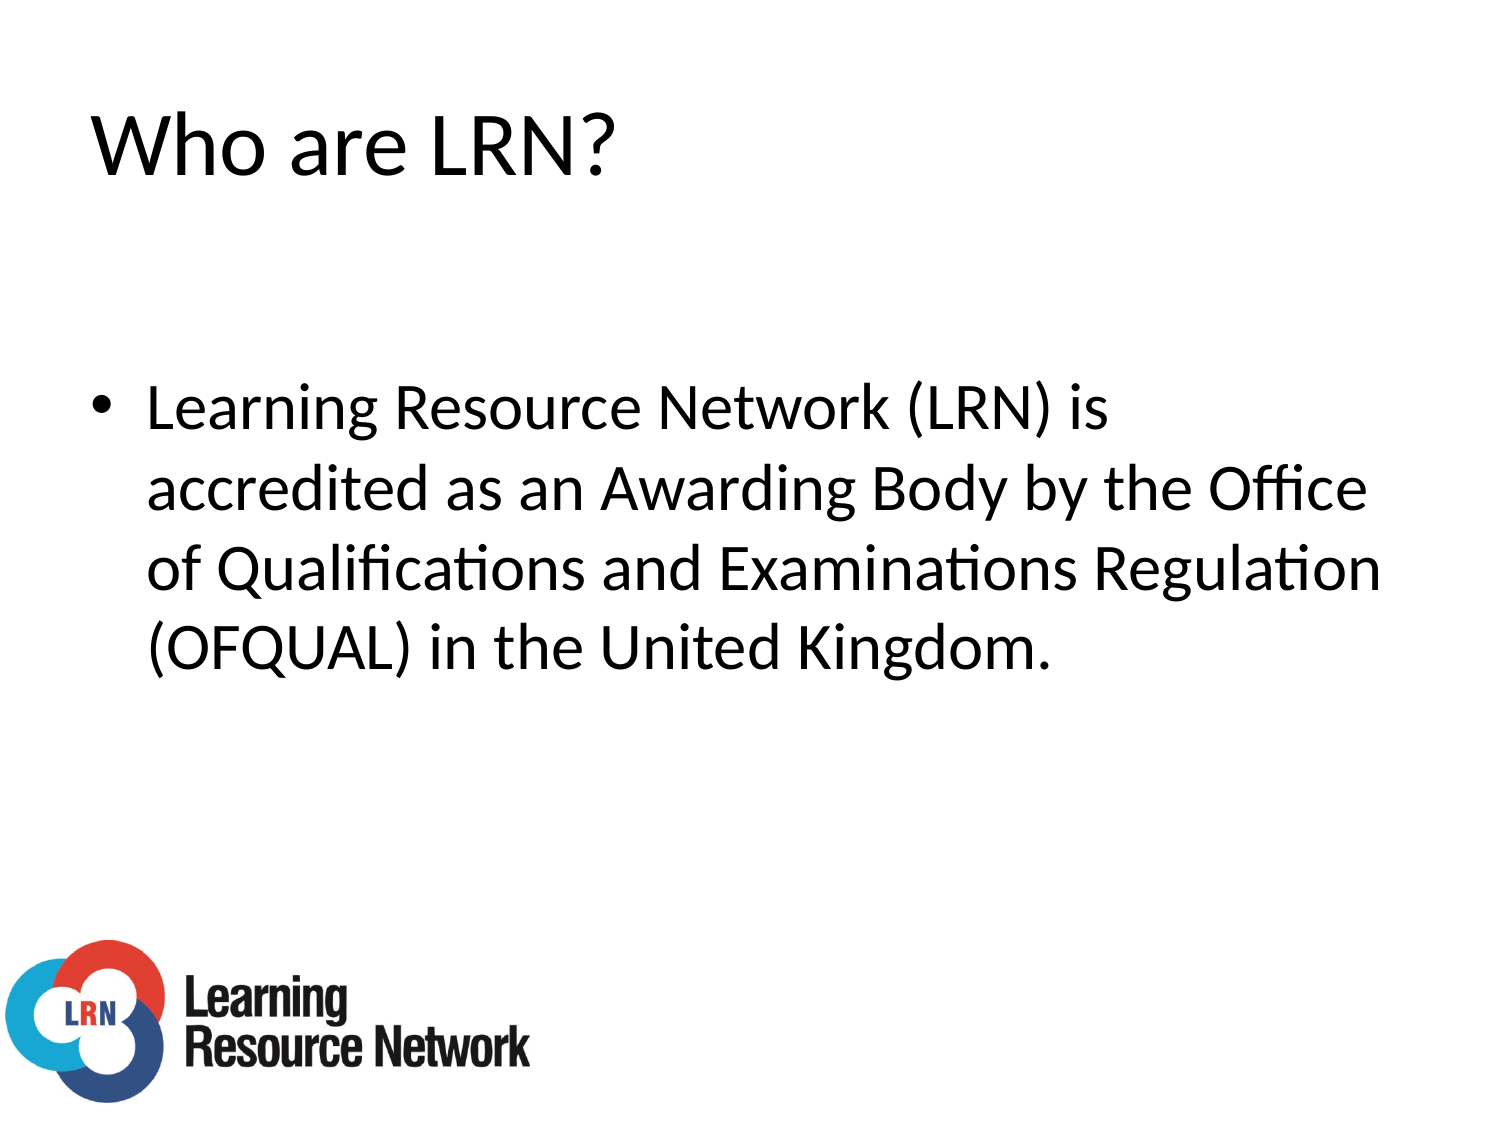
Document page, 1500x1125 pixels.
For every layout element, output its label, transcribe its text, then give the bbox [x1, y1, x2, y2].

picture [5, 940, 530, 1103]
list Learning Resource Network (LRN) is accredited as an Awarding Body by the Office of Qualifications and Examinations Regulation (OFQUAL) in the United Kingdom. [75, 262, 1425, 1005]
title Who are LRN? [75, 45, 1425, 233]
